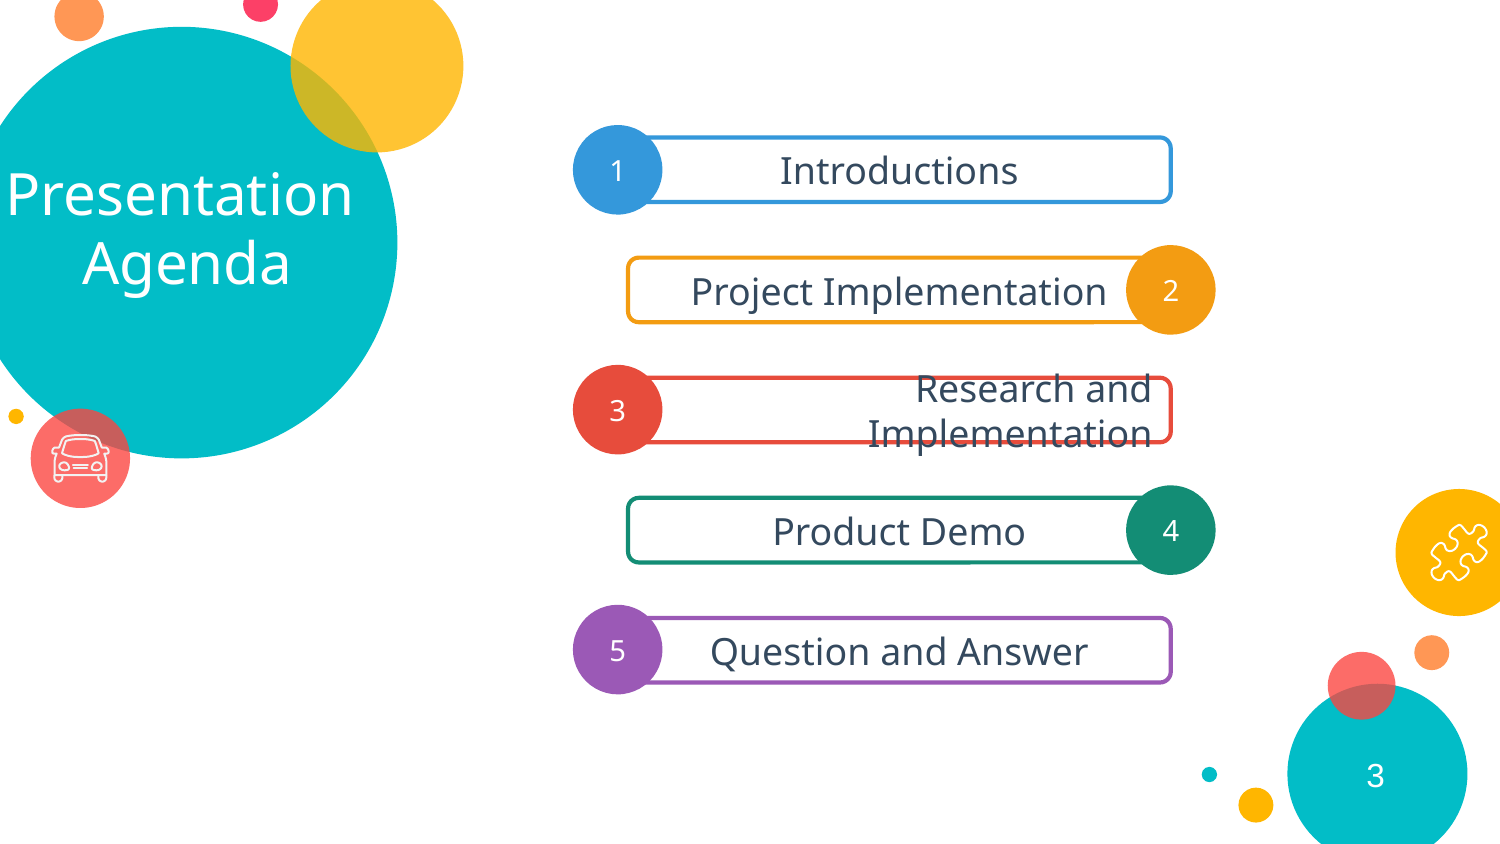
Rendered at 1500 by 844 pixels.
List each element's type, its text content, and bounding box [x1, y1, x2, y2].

text_box Introductions [650, 135, 1173, 205]
text_box 5 [570, 602, 650, 697]
text_box 3 [570, 362, 650, 457]
slide_number 3 [1311, 722, 1441, 827]
text_box 2 [1123, 242, 1218, 337]
text_box Research and Implementation [625, 375, 1173, 445]
text_box 1 [570, 122, 665, 217]
text_box Product Demo [625, 495, 1138, 565]
text_box Project Implementation [625, 255, 1138, 325]
text_box 4 [1123, 483, 1218, 577]
text_box Question and Answer [625, 615, 1173, 685]
title Presentation Agenda [0, 10, 403, 443]
